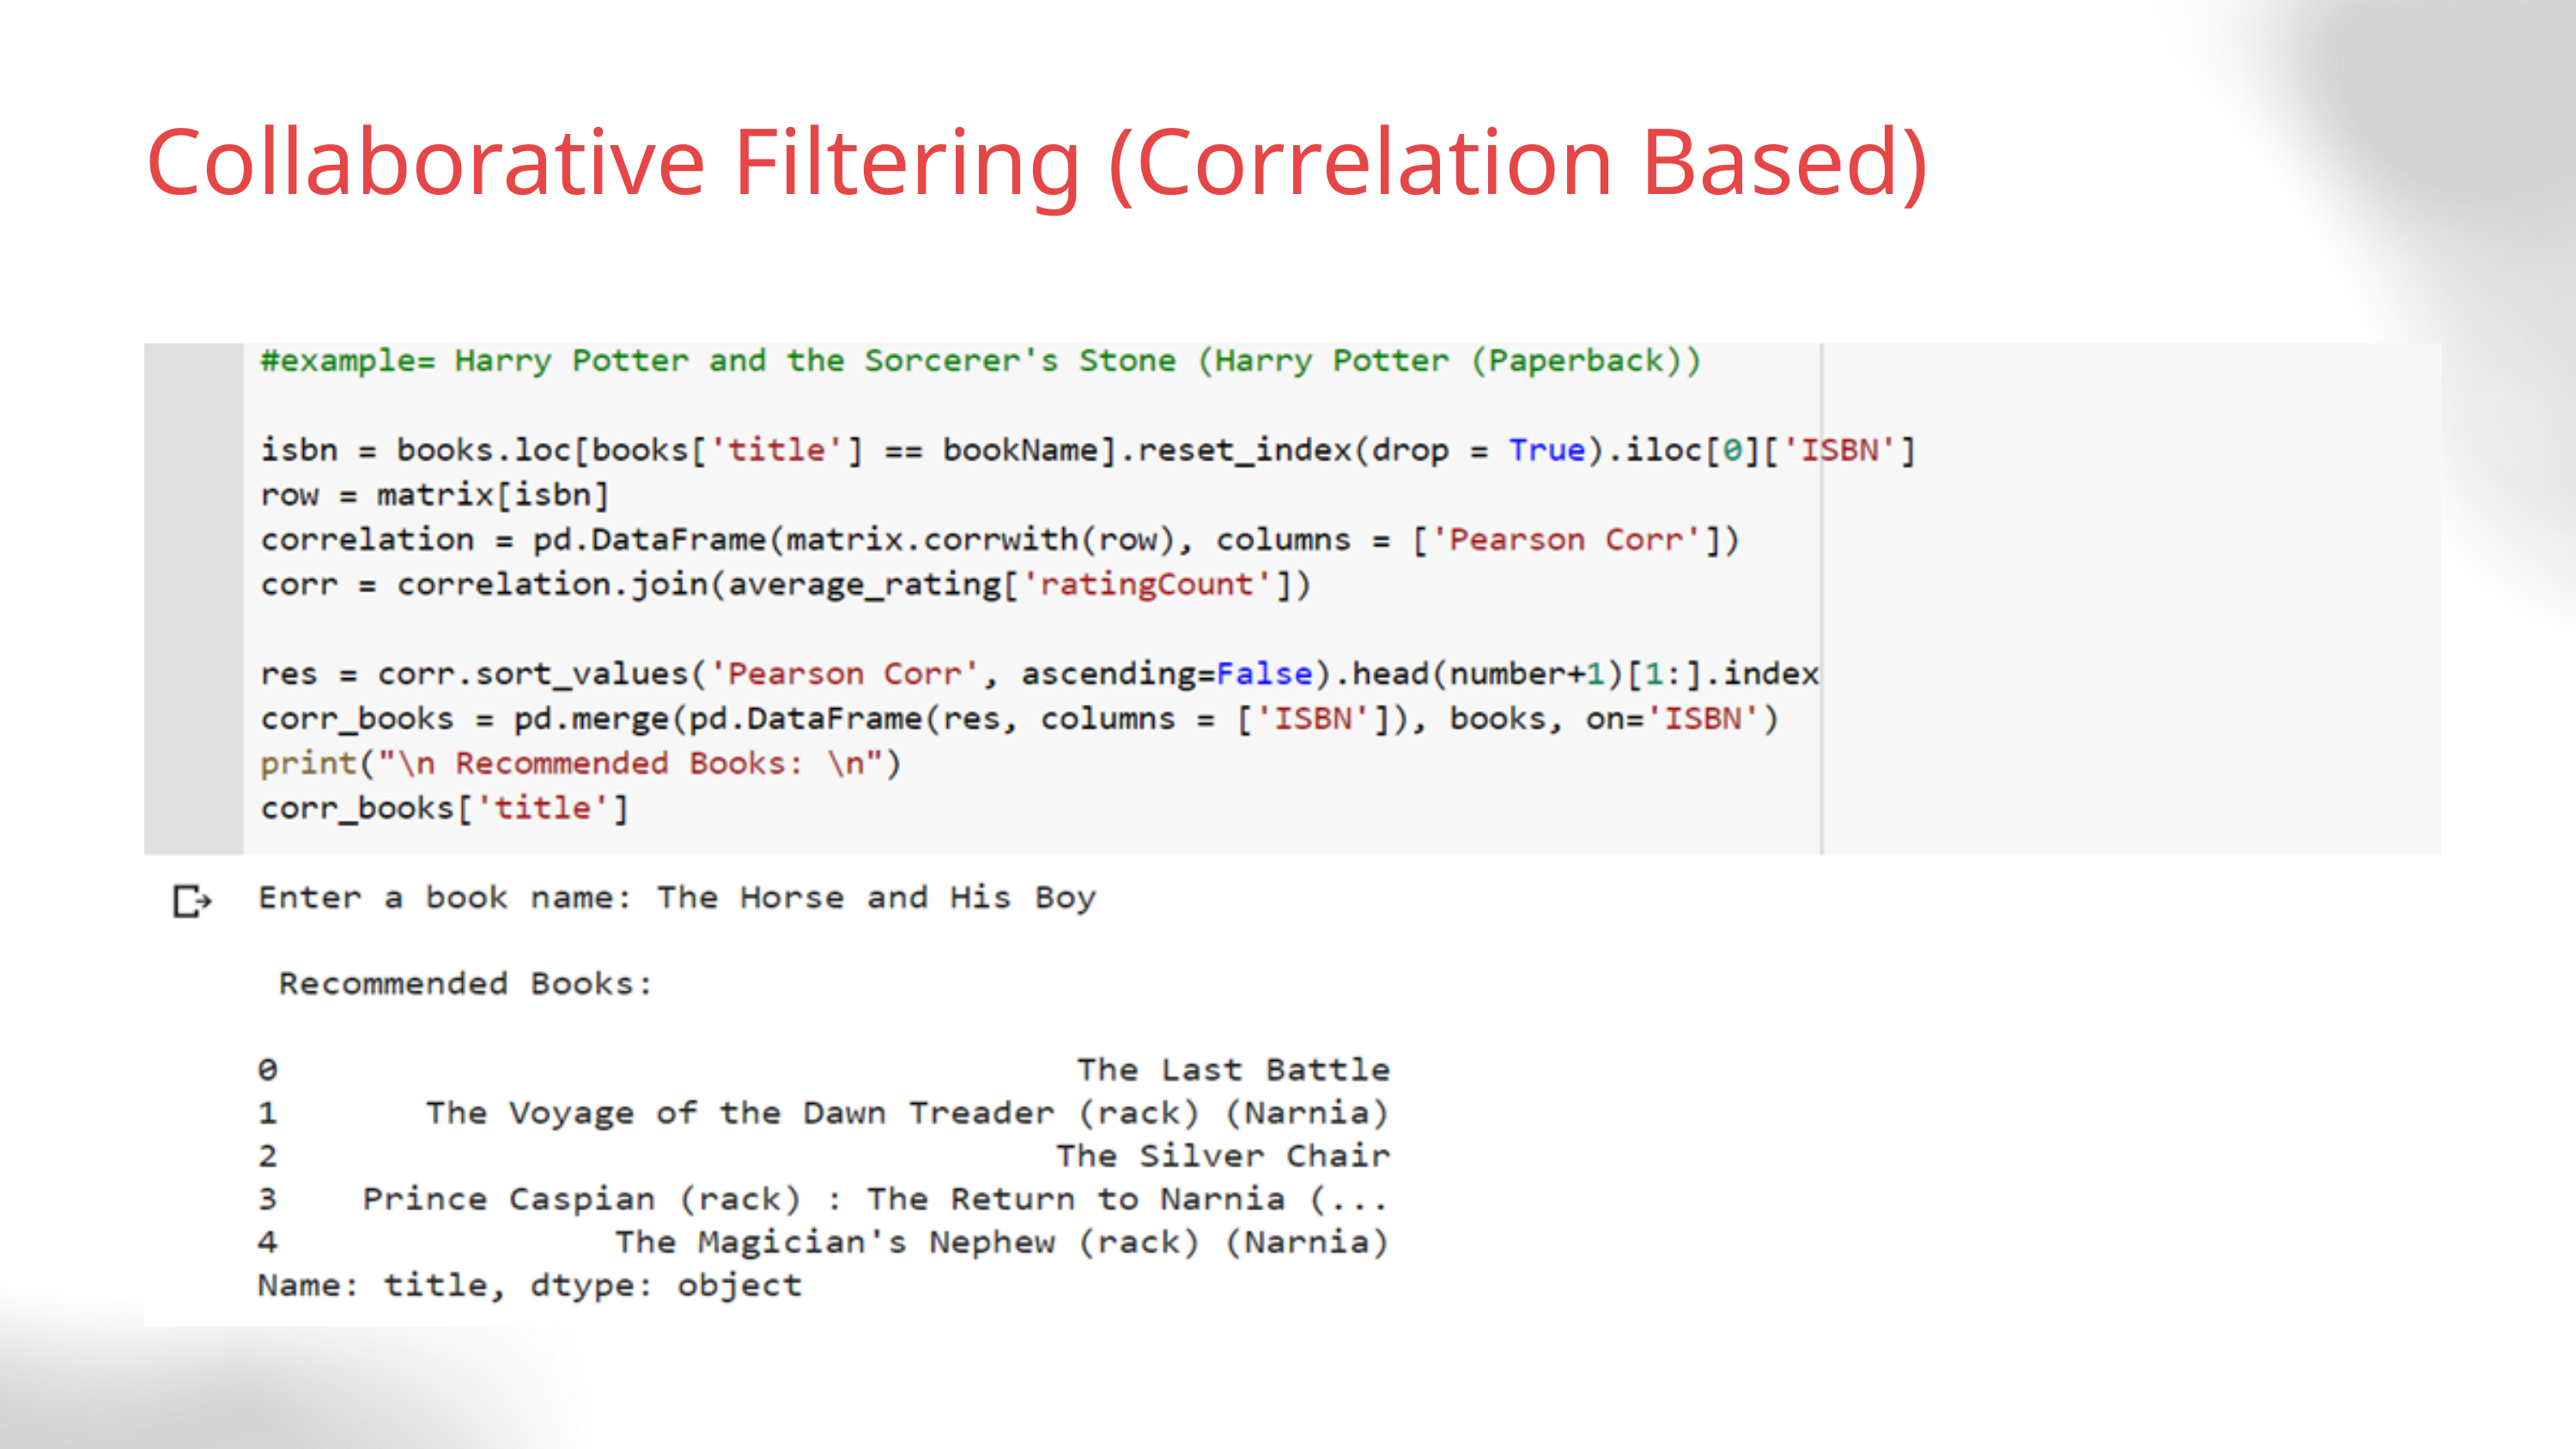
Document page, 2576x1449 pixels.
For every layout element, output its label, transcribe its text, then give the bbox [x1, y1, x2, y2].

picture [0, 0, 2576, 1449]
text_box Collaborative Filtering (Correlation Based) [144, 102, 2029, 213]
